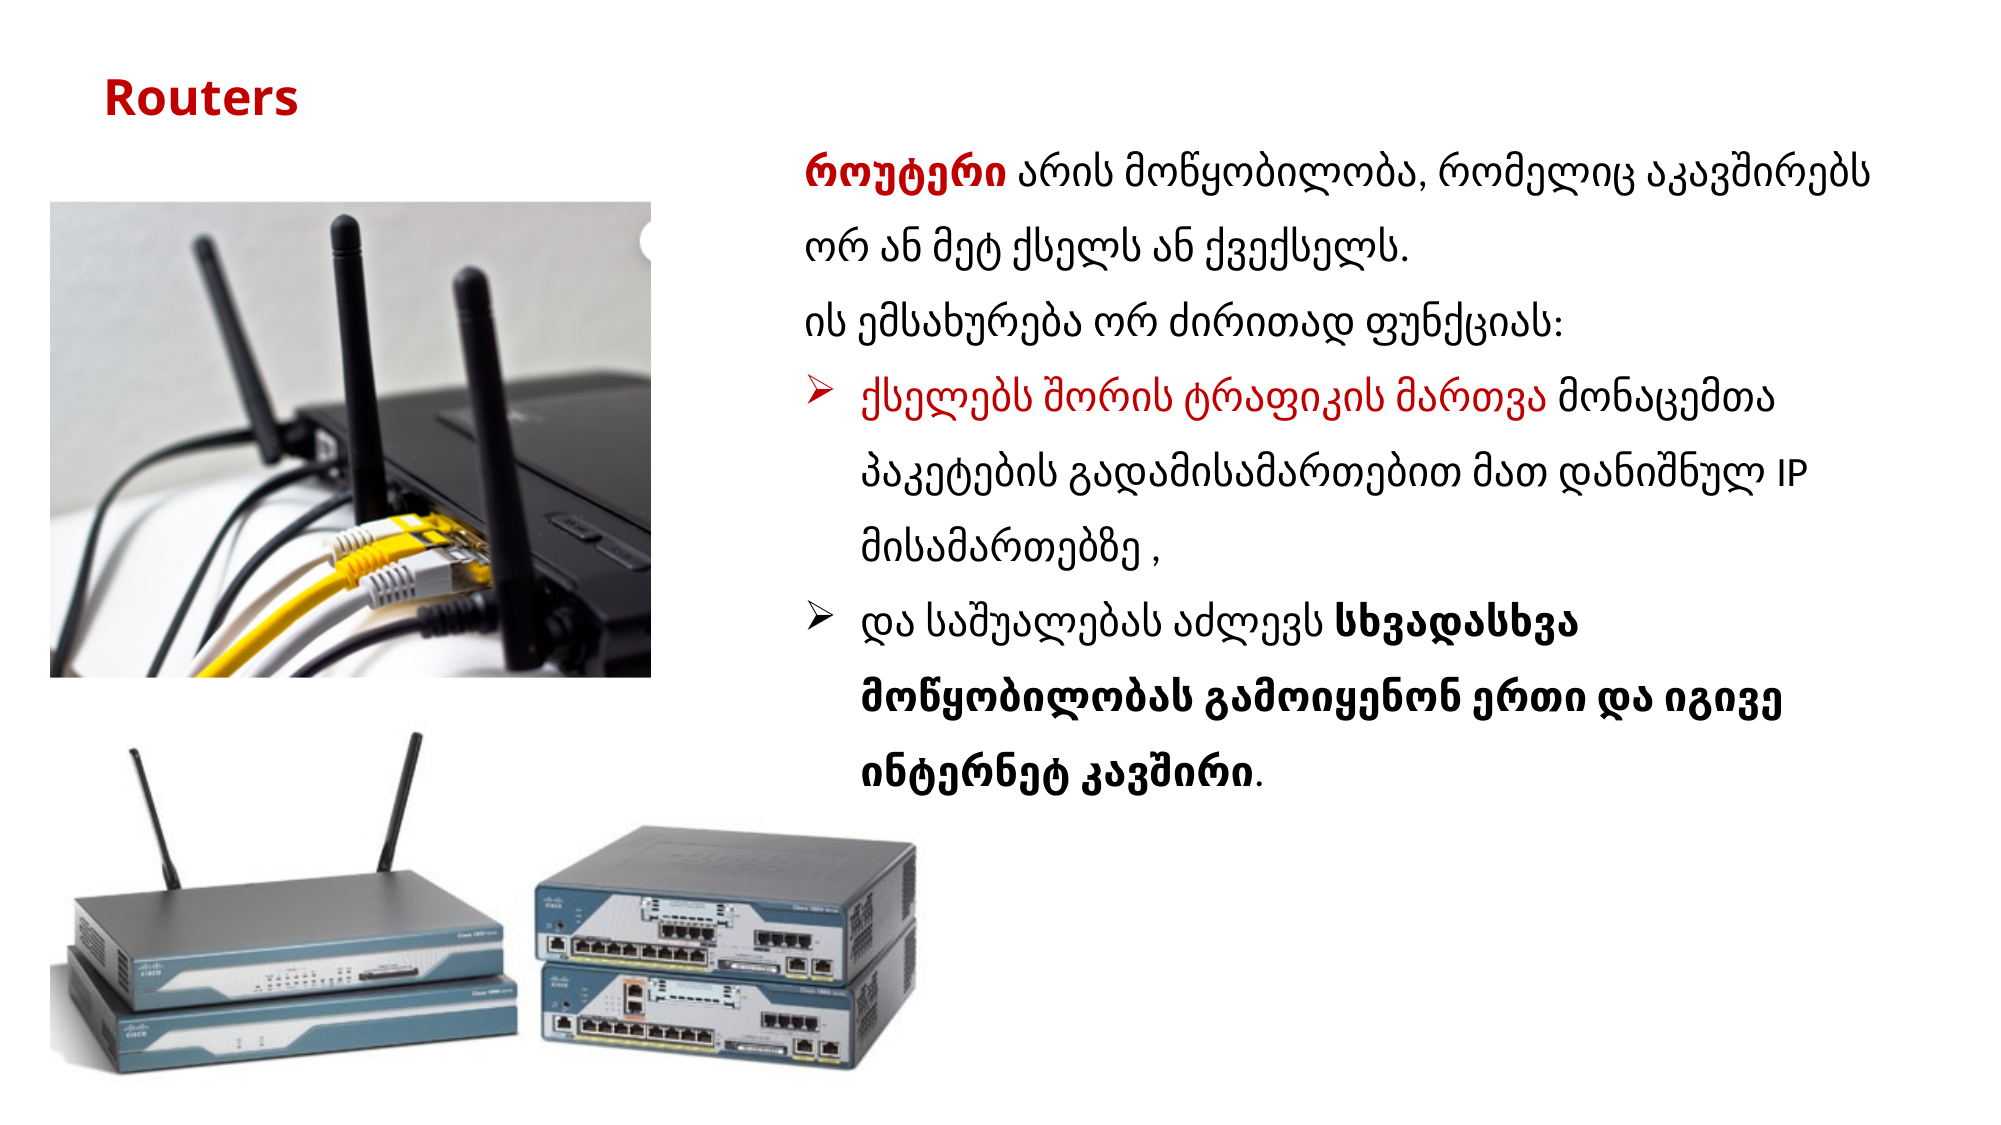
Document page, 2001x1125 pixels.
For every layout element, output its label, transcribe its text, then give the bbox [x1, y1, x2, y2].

picture [49, 199, 932, 1125]
text_box Routers [89, 57, 315, 133]
text_box როუტერი არის მოწყობილობა, რომელიც აკავშირებს ორ ან მეტ ქსელს ან ქვექსელს. ის ემსახურება ორ ძირითად ფუნქციას: ქსელებს შორის ტრაფიკის მართვა მონაცემთა პაკეტების გადამისამართებით მათ დანიშნულ IP მისამართებზე , და საშუალებას აძლევს სხვადასხვა მოწყობილობას გამოიყენონ ერთი და იგივე ინტერნეტ კავშირი. [789, 112, 1911, 803]
